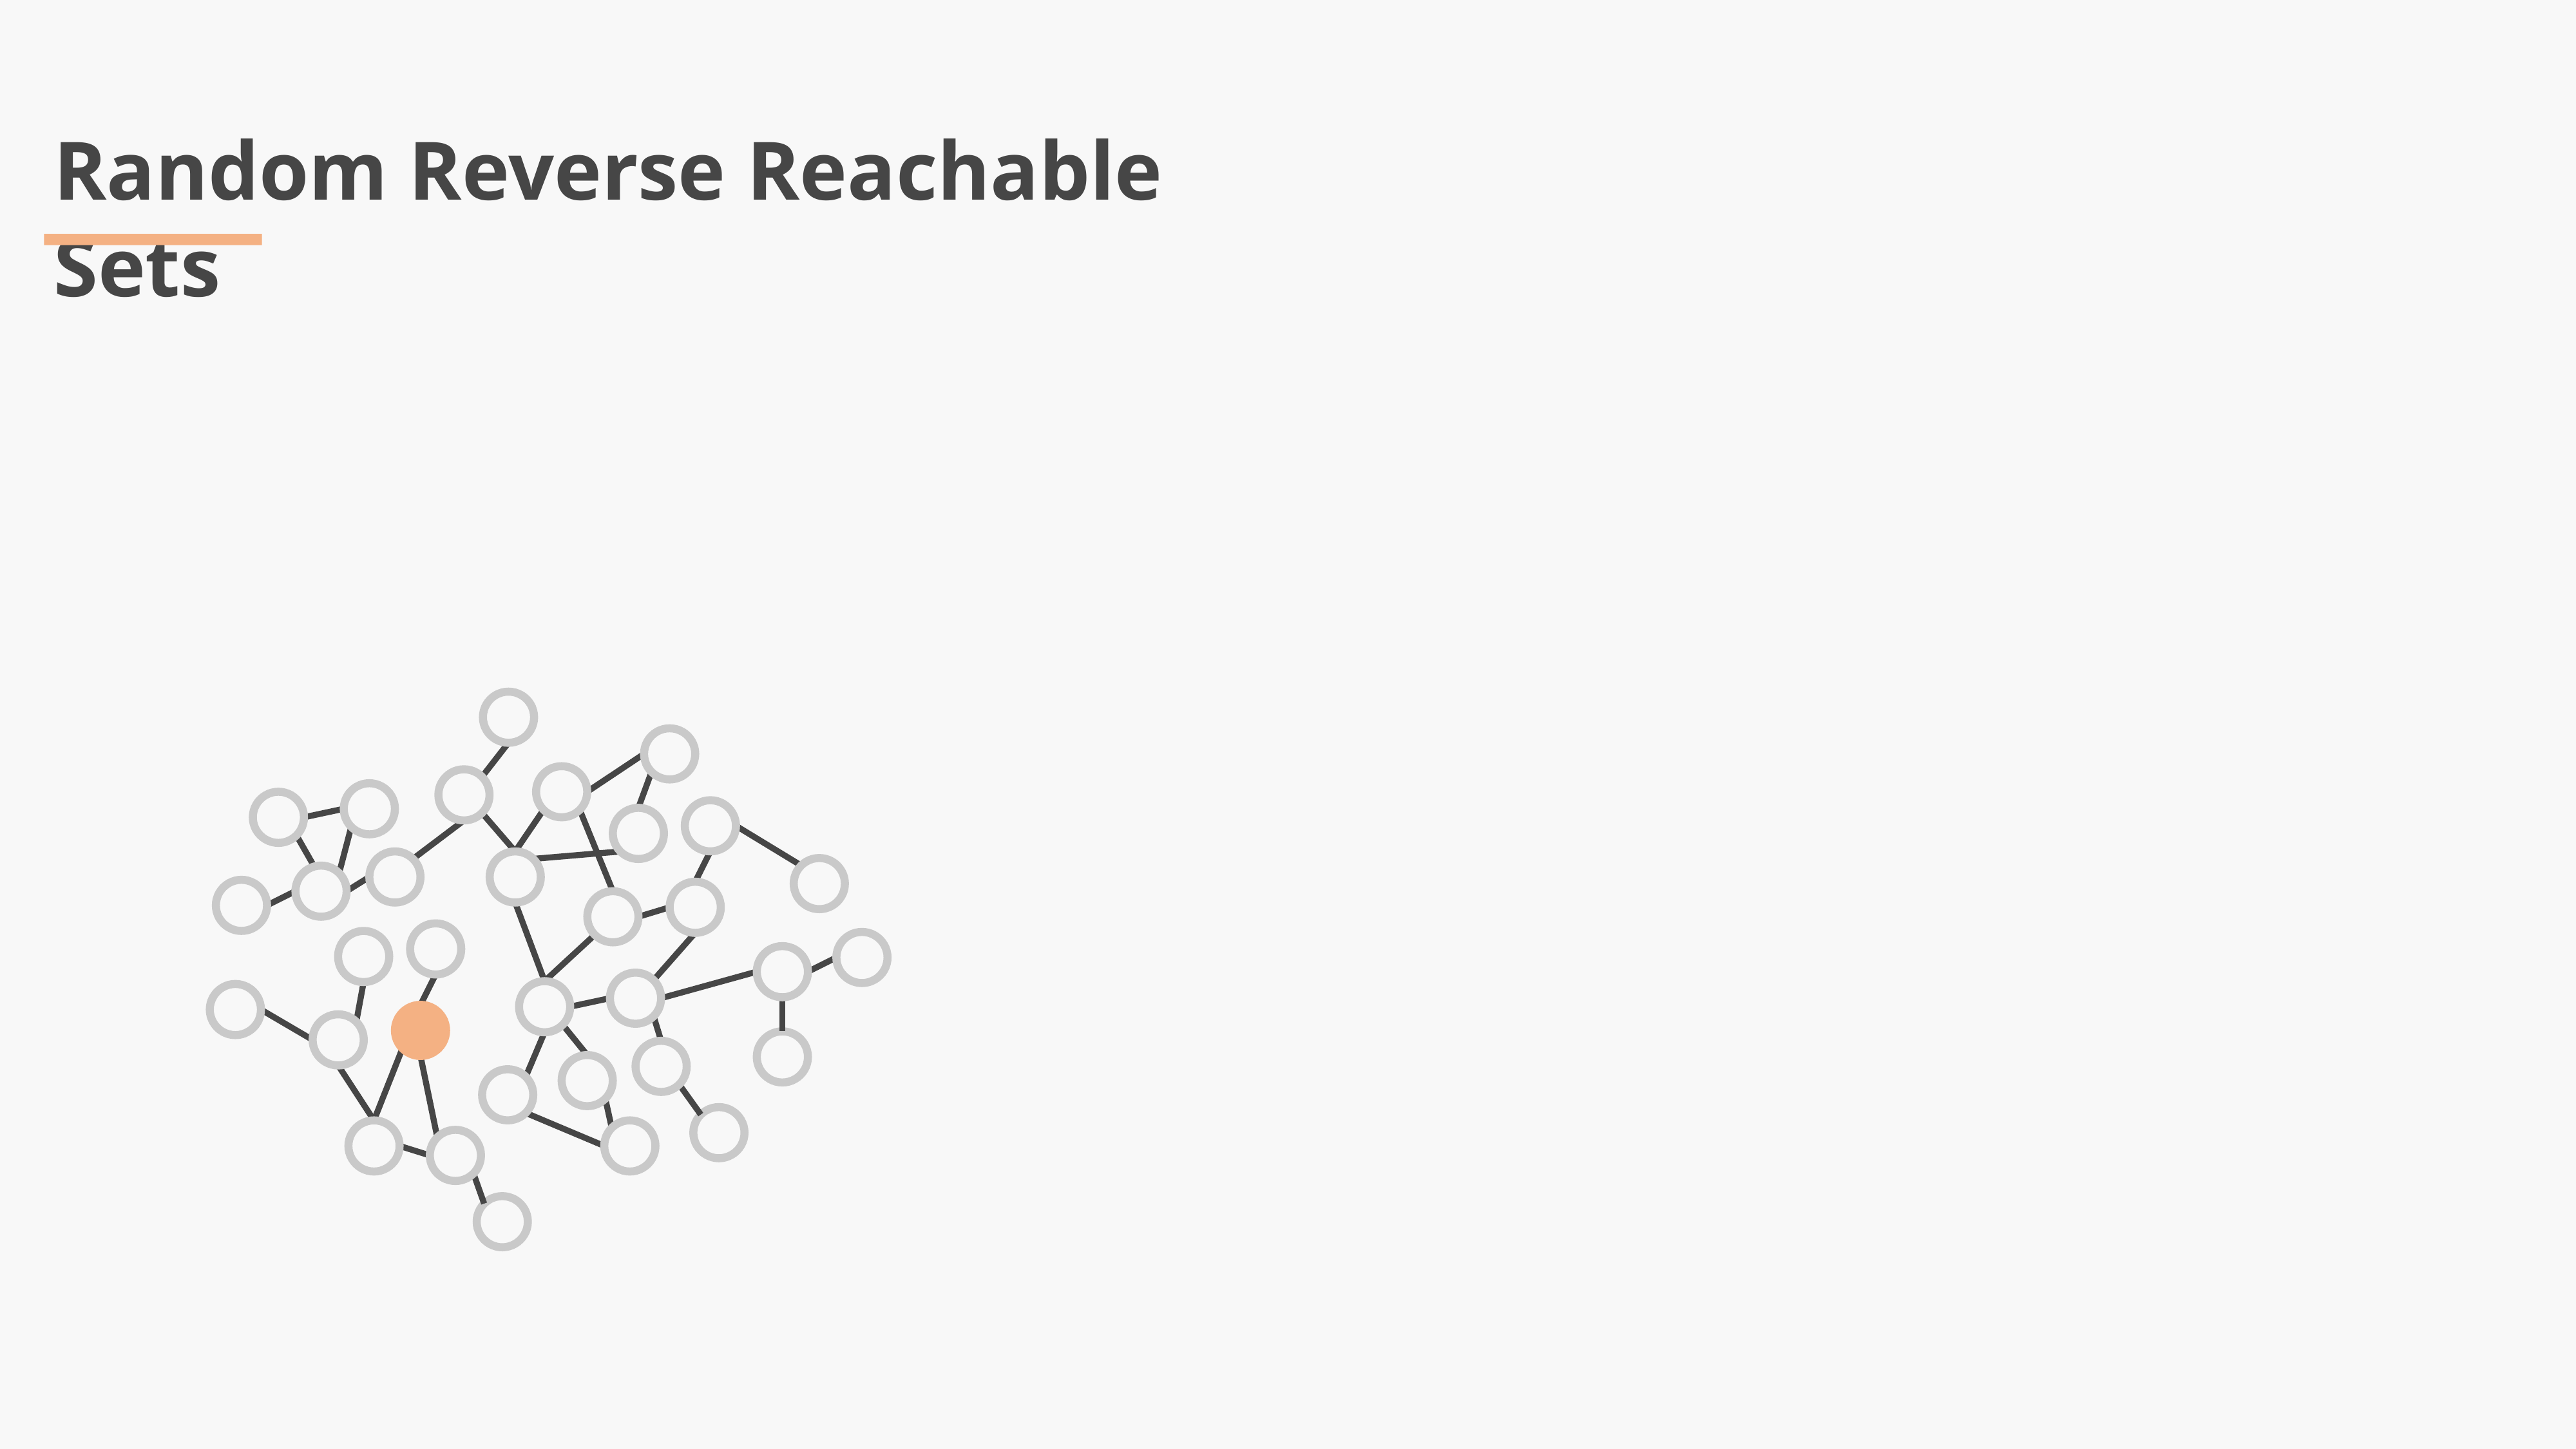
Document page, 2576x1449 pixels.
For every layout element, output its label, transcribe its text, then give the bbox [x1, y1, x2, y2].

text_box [473, 1173, 484, 1204]
text_box [613, 807, 665, 860]
text_box [793, 857, 846, 910]
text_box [420, 974, 436, 1005]
text_box [475, 1195, 529, 1248]
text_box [736, 826, 801, 866]
text_box [604, 1119, 656, 1173]
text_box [679, 1084, 701, 1115]
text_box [653, 933, 696, 980]
text_box [429, 1129, 482, 1182]
text_box [518, 981, 571, 1033]
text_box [653, 1016, 662, 1041]
text_box [394, 1004, 447, 1057]
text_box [347, 876, 370, 891]
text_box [399, 1146, 430, 1156]
text_box [835, 931, 888, 984]
text_box [669, 881, 722, 934]
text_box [562, 1025, 587, 1056]
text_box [587, 753, 644, 792]
text_box [437, 768, 491, 821]
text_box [545, 934, 595, 981]
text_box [695, 851, 711, 882]
text_box [43, 233, 263, 246]
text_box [808, 957, 837, 972]
text_box [347, 1121, 401, 1173]
text_box [643, 727, 696, 781]
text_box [413, 820, 464, 859]
text_box [209, 983, 262, 1036]
text_box [586, 890, 640, 943]
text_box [533, 851, 620, 859]
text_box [374, 1048, 403, 1121]
text_box [634, 1040, 688, 1093]
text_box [420, 1056, 437, 1138]
text_box [684, 799, 737, 853]
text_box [356, 981, 364, 1022]
text_box Random Reverse Reachable Sets [44, 115, 1214, 317]
text_box [215, 879, 268, 932]
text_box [570, 998, 610, 1007]
text_box [368, 851, 421, 904]
text_box [756, 1030, 809, 1083]
text_box [312, 1013, 365, 1066]
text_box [605, 1099, 612, 1128]
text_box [339, 826, 352, 873]
text_box [535, 765, 588, 819]
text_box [267, 891, 296, 905]
text_box [482, 690, 535, 744]
text_box [252, 791, 305, 844]
text_box [409, 922, 463, 976]
text_box [692, 1106, 745, 1159]
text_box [303, 808, 344, 818]
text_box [482, 813, 515, 851]
text_box [489, 851, 542, 904]
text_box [661, 971, 757, 998]
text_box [515, 902, 545, 981]
text_box [337, 930, 390, 983]
text_box [343, 782, 396, 835]
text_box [482, 743, 509, 777]
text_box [515, 810, 544, 851]
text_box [579, 859, 613, 891]
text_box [296, 835, 316, 869]
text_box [260, 1009, 313, 1040]
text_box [579, 810, 613, 851]
text_box [609, 972, 662, 1025]
text_box [560, 1054, 614, 1107]
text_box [526, 1113, 605, 1146]
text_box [526, 1032, 545, 1077]
text_box [481, 1068, 534, 1121]
text_box [756, 945, 809, 998]
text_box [638, 907, 670, 917]
text_box [294, 865, 348, 918]
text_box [338, 1065, 374, 1121]
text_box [638, 772, 652, 808]
